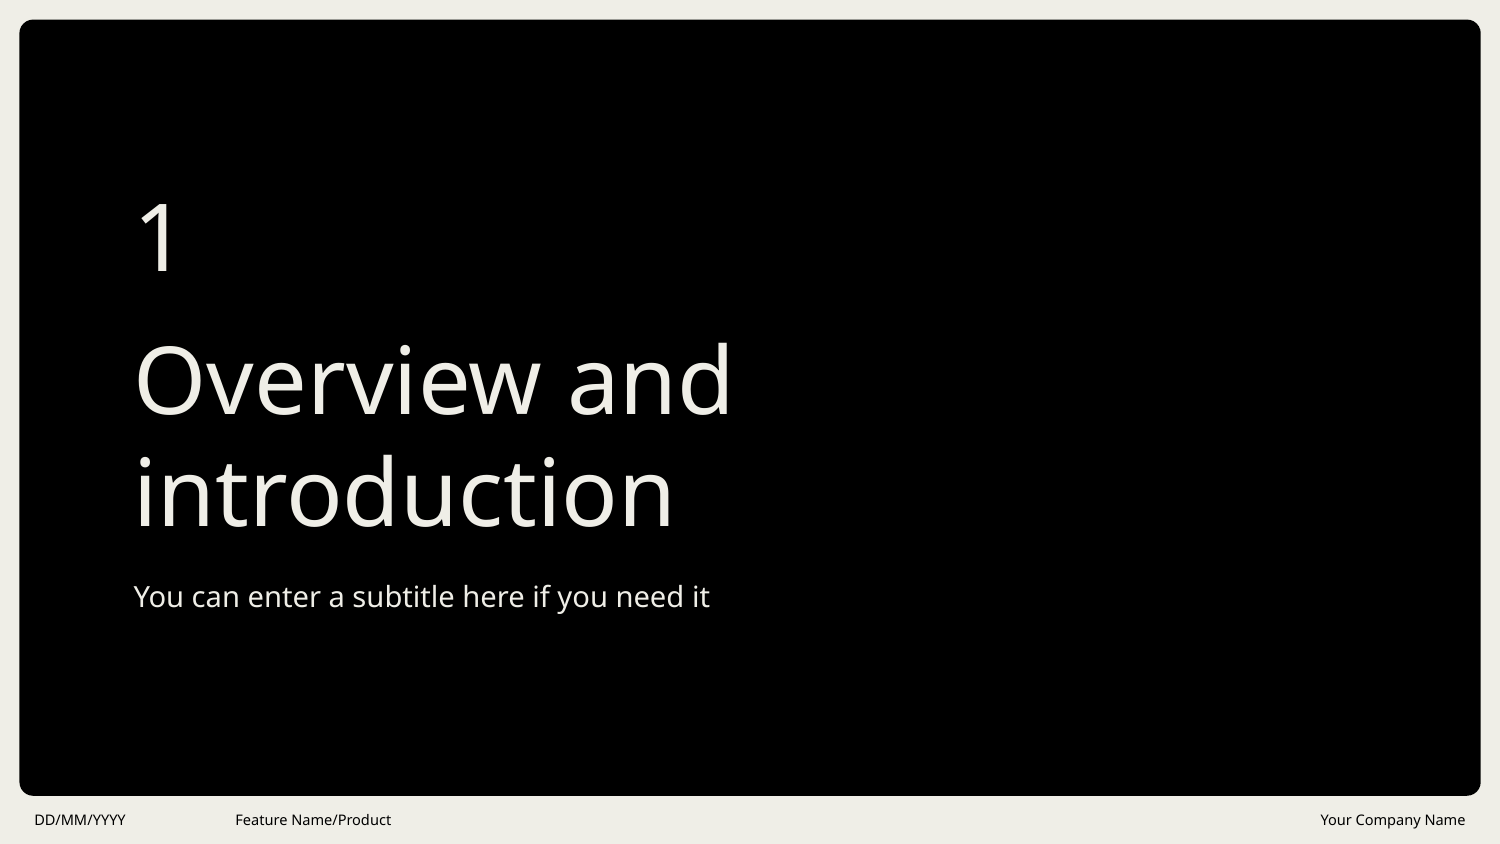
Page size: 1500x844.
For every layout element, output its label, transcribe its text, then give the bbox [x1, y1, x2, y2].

title 1 [118, 161, 322, 306]
text_box Feature Name/Product [221, 795, 422, 844]
subtitle You can enter a subtitle here if you need it [118, 562, 797, 629]
text_box DD/MM/YYYY [19, 795, 221, 844]
title Overview and introduction [118, 305, 797, 562]
text_box Your Company Name [1279, 795, 1481, 844]
